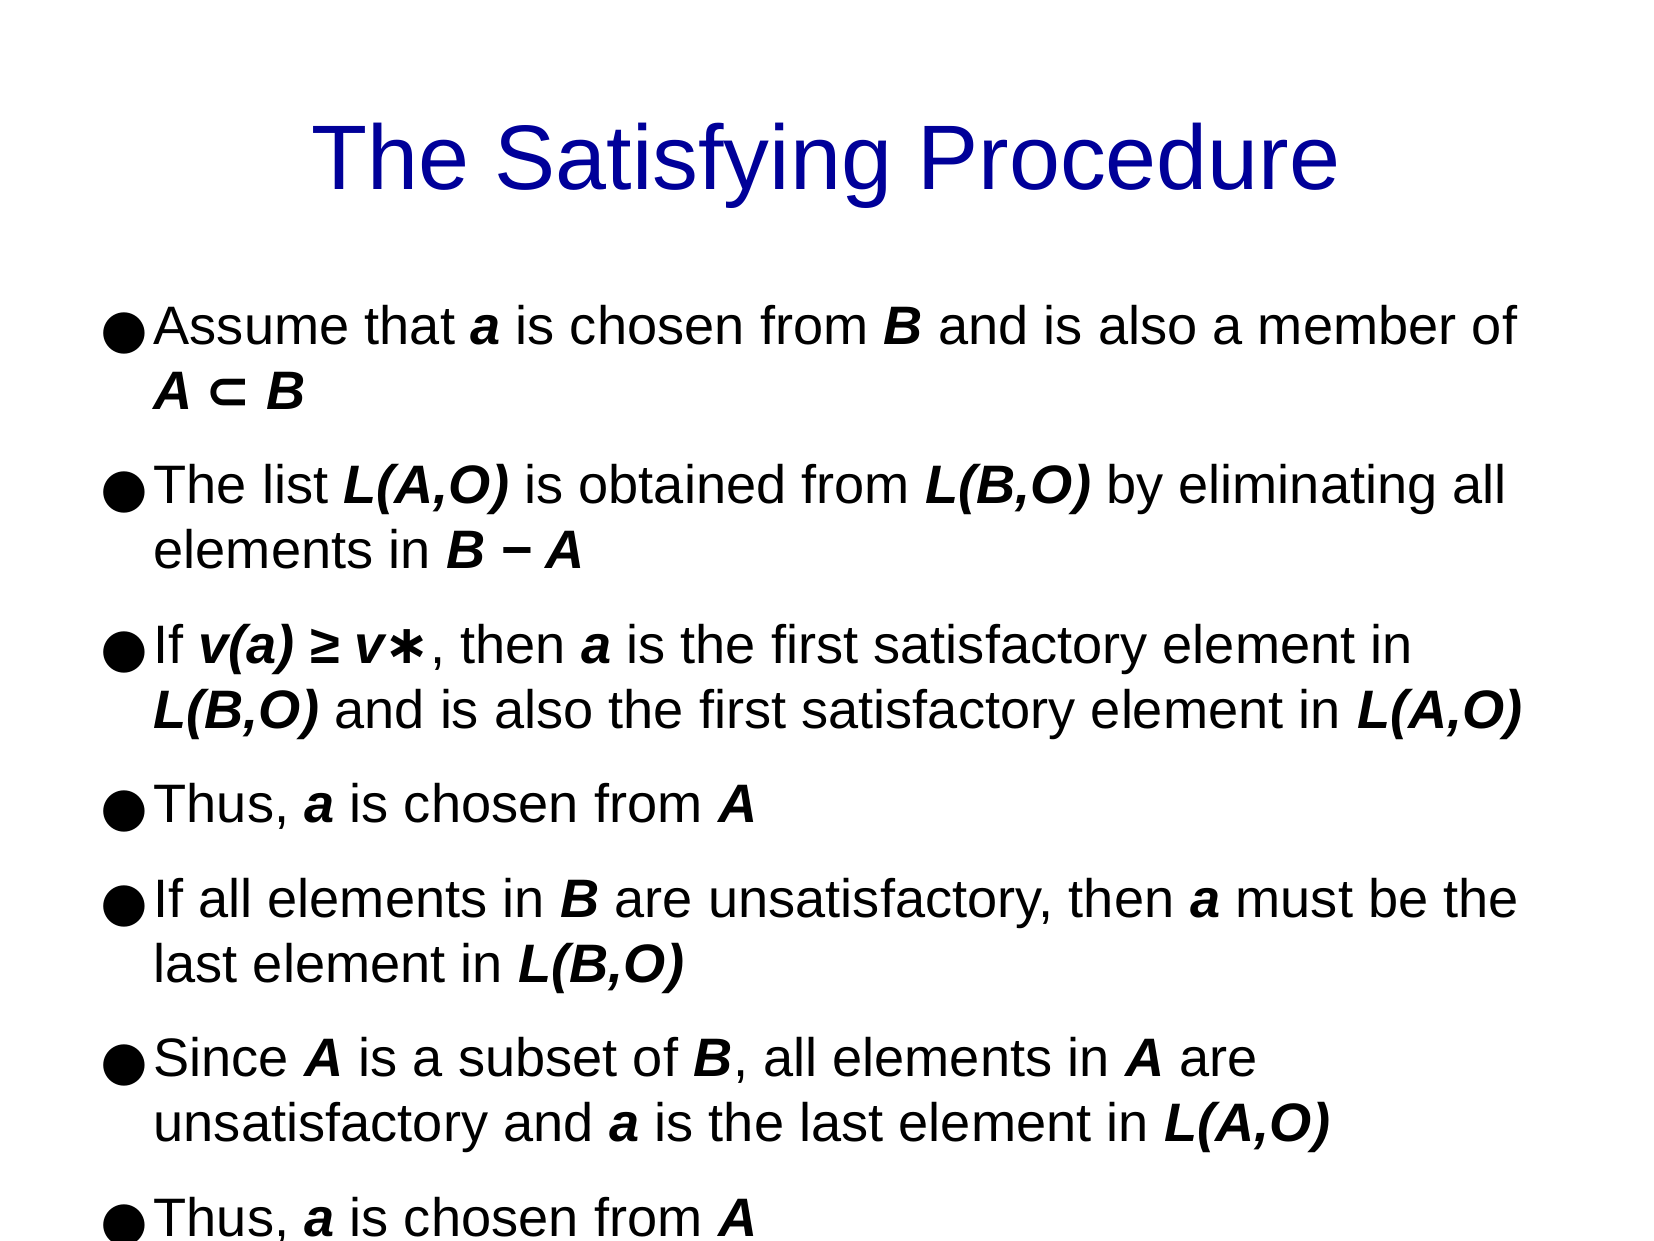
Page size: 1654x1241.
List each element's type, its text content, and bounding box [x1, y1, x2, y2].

text_box Assume that a is chosen from B and is also a member of A ⊂ B The list L(A,O) is obtained from L(B,O) by eliminating all elements in B − A If v(a) ≥ v∗, then a is the first satisfactory element in L(B,O) and is also the first satisfactory element in L(A,O) Thus, a is chosen from A If all elements in B are unsatisfactory, then a must be the last element in L(B,O) Since A is a subset of B, all elements in A are unsatisfactory and a is the last element in L(A,O) Thus, a is chosen from A [82, 290, 1571, 1209]
text_box The Satisfying Procedure [82, 49, 1571, 257]
